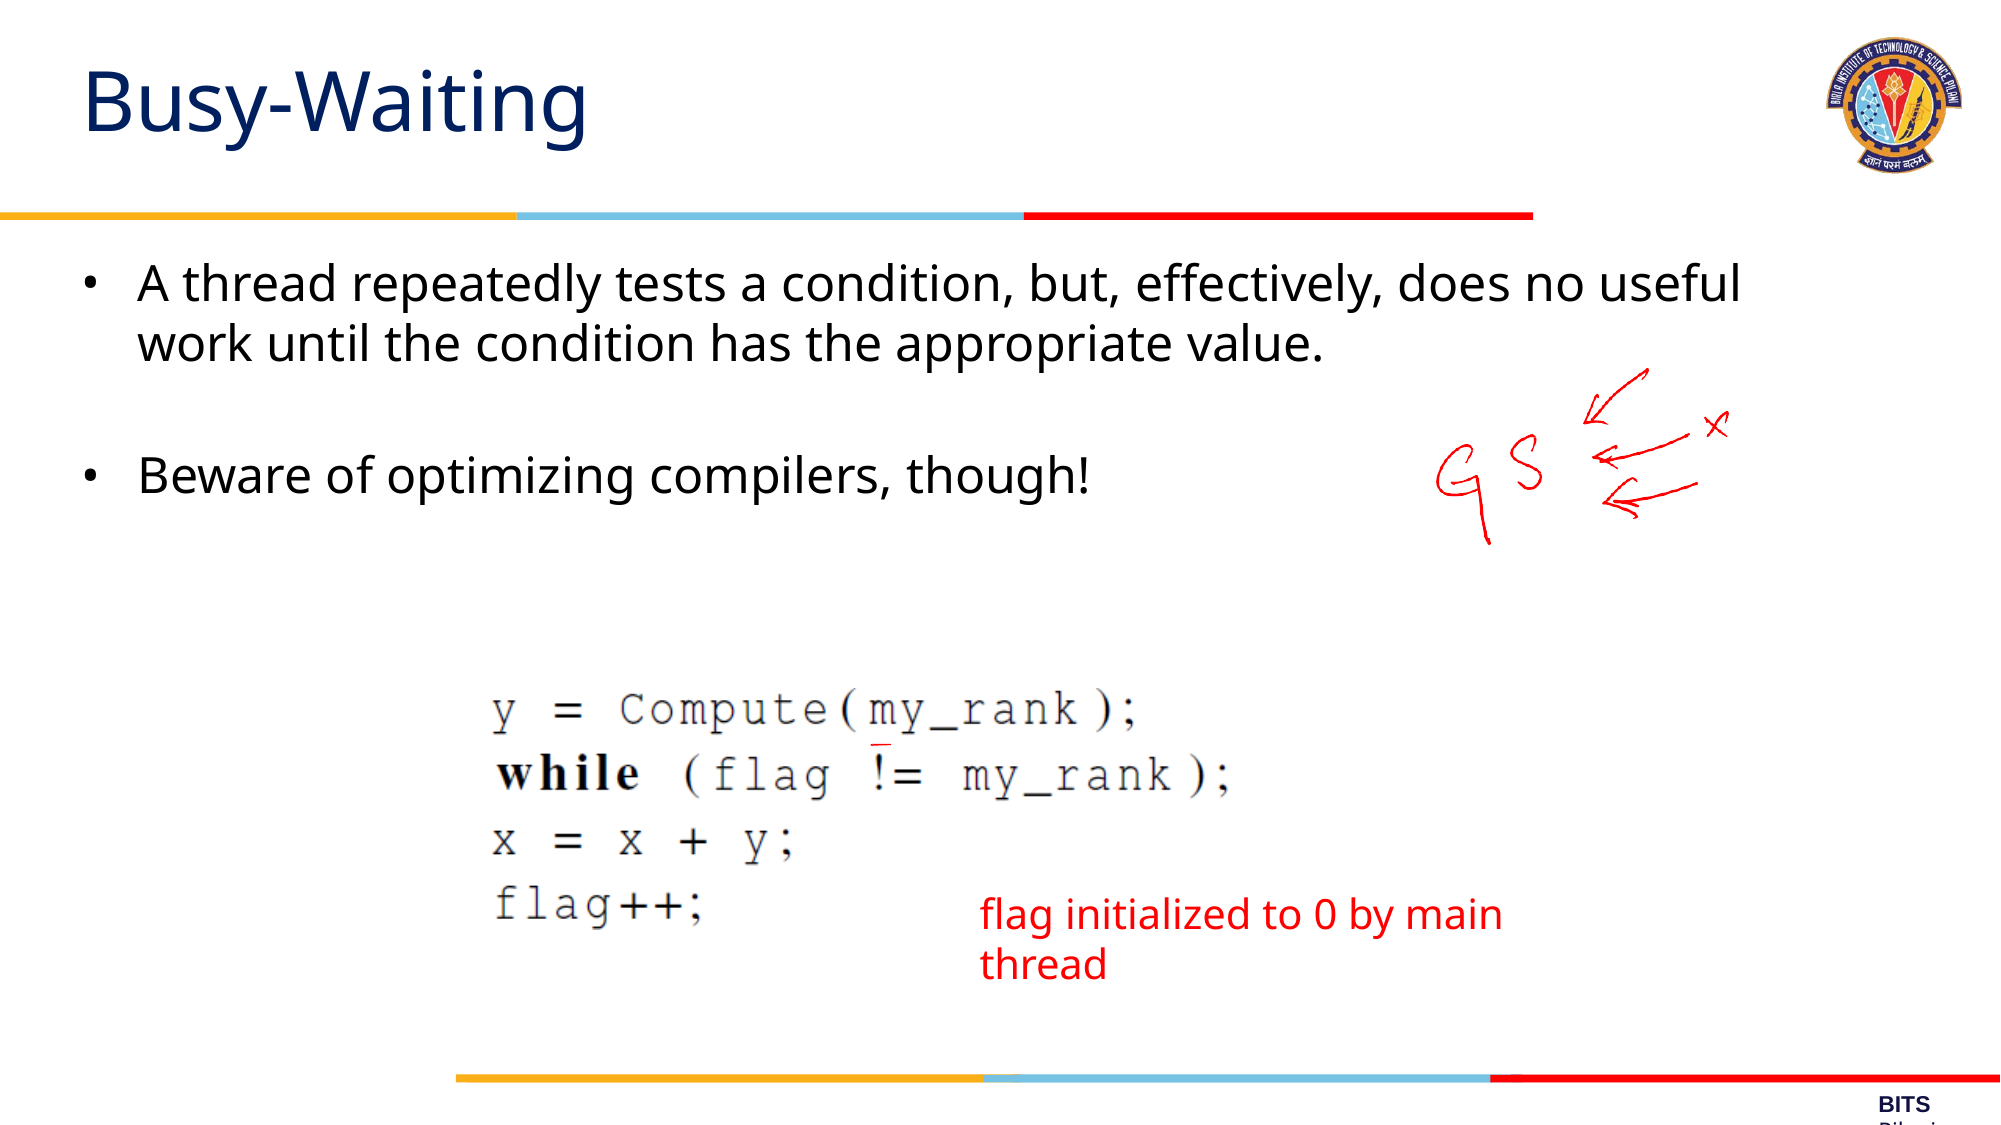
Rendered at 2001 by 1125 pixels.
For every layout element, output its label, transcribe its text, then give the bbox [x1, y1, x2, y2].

picture [1826, 37, 1962, 174]
title Busy-Waiting [79, 46, 1921, 236]
text_box A thread repeatedly tests a condition, but, effectively, does no useful work until the condition has the appropriate value. Beware of optimizing compilers, though! [79, 249, 1772, 504]
footer BITS Pilani [1876, 1089, 1995, 1125]
text_box flag initialized to 0 by main thread [977, 885, 1601, 988]
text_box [1582, 368, 1730, 520]
picture [1435, 444, 1491, 545]
picture [491, 688, 1229, 930]
picture [1509, 434, 1542, 490]
